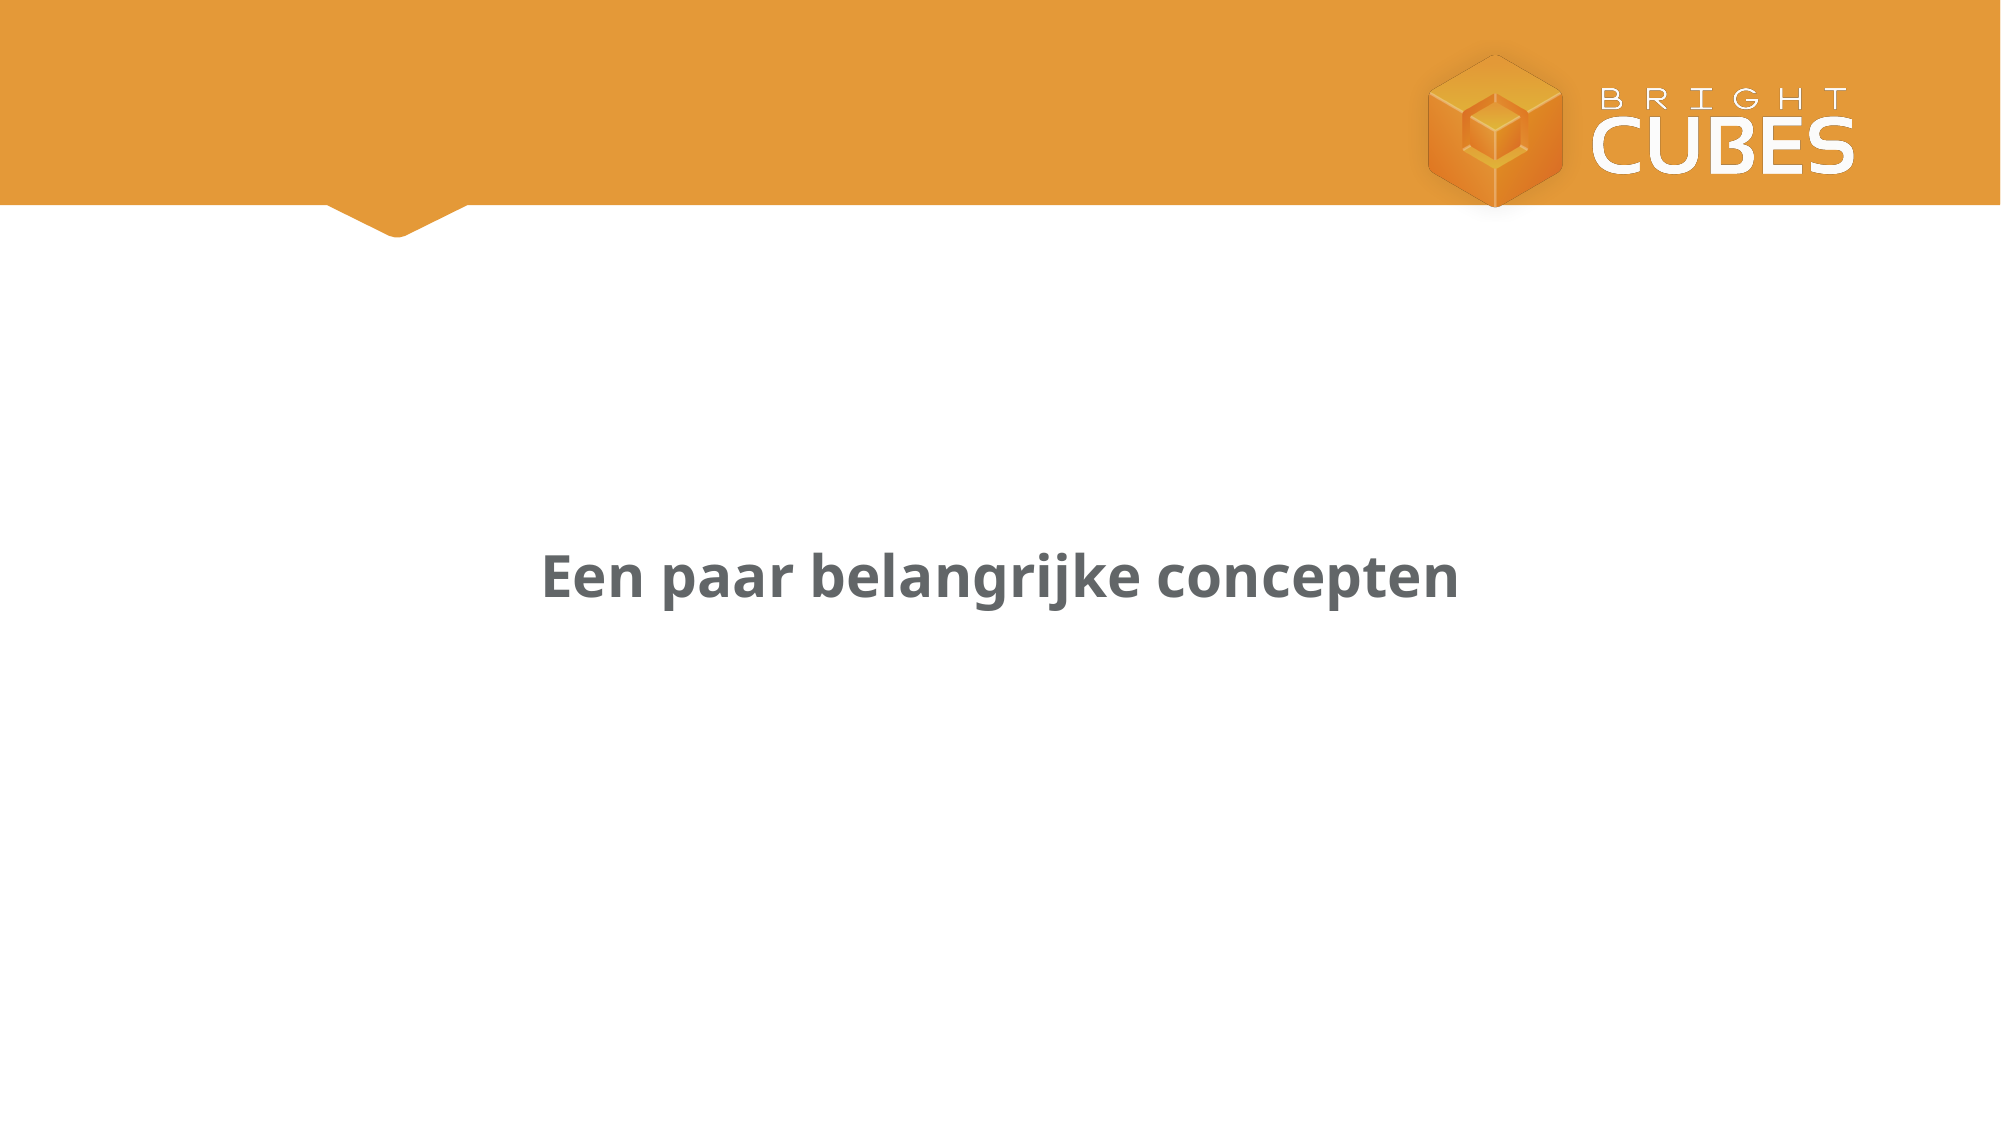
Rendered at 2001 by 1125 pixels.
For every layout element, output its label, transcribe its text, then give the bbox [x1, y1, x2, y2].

text_box Een paar belangrijke concepten [499, 531, 1502, 617]
picture [1399, 40, 1883, 222]
